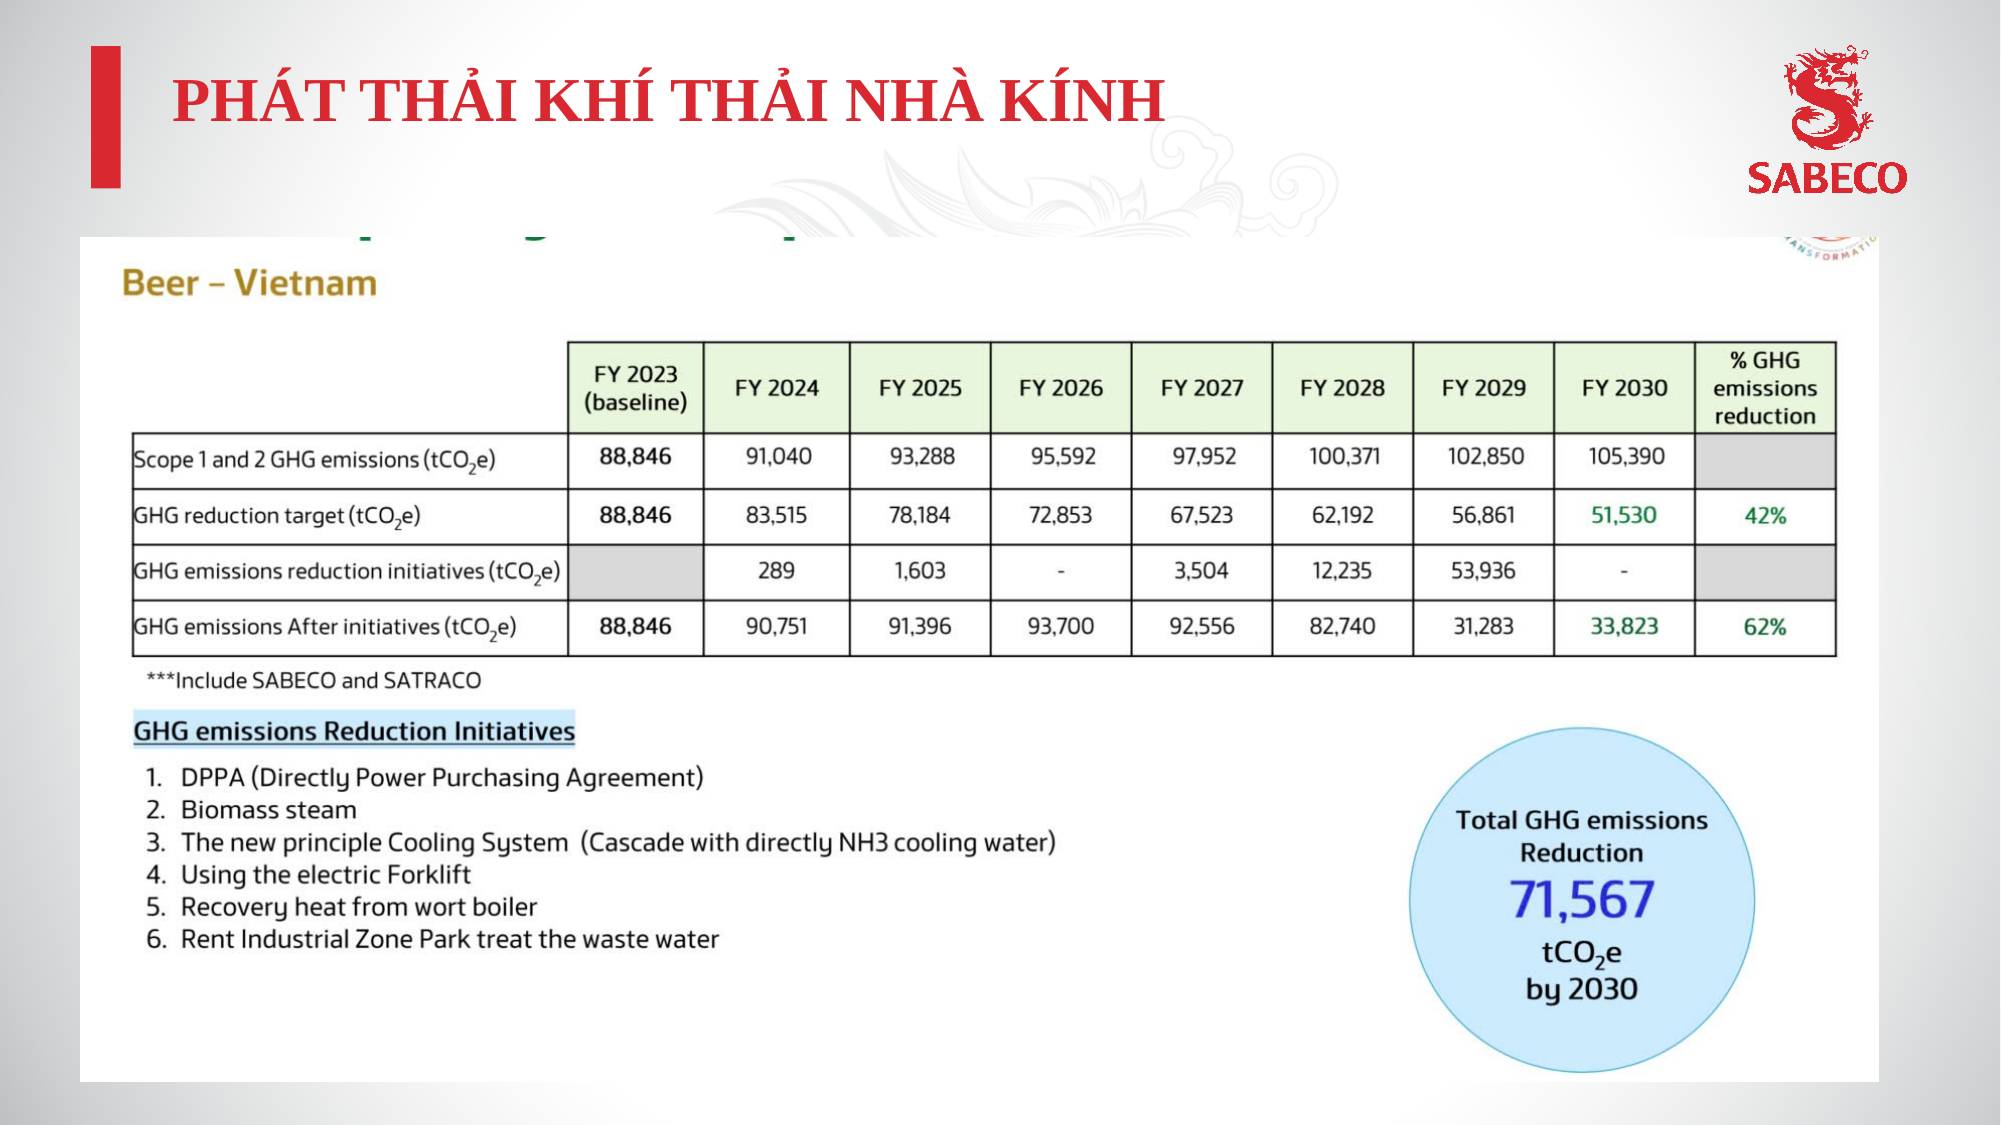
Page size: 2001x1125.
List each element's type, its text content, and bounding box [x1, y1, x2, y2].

title PHÁT THẢI KHÍ THẢI NHÀ KÍNH [167, 53, 1699, 159]
picture [0, 0, 2001, 1125]
